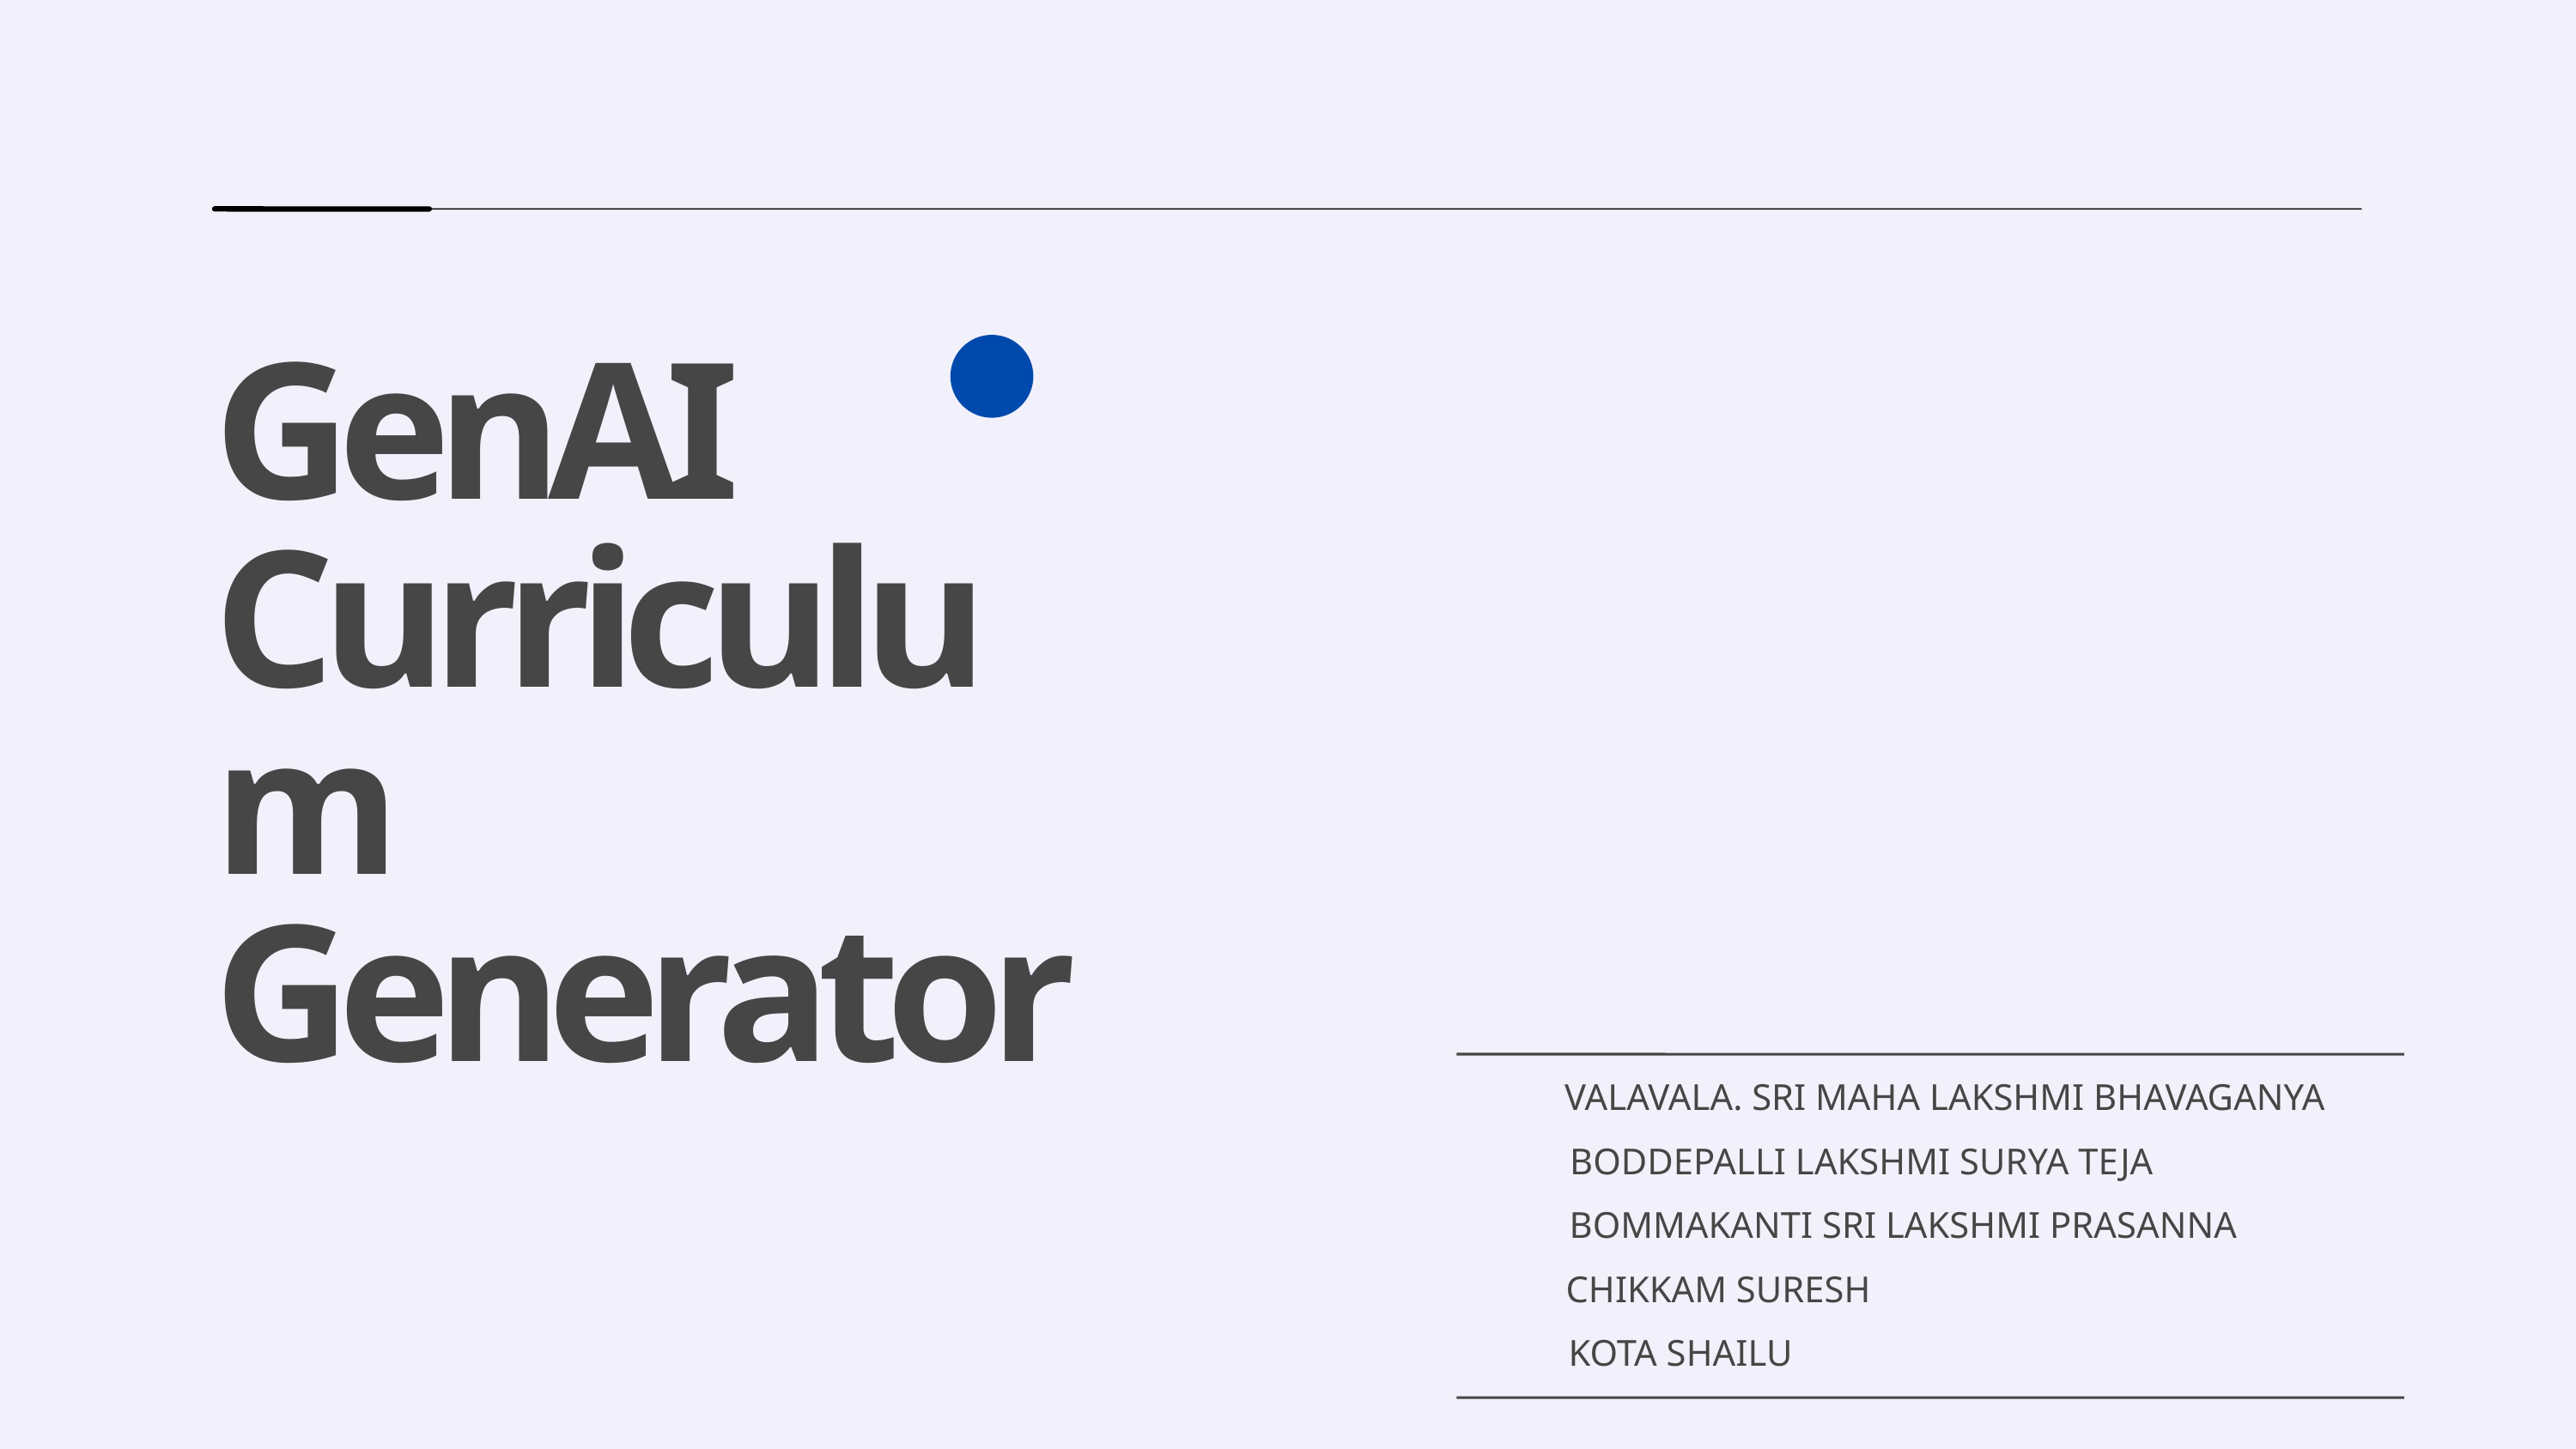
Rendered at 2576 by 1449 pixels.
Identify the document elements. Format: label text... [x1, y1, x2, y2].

text_box BODDEPALLI LAKSHMI SURYA TEJA [1480, 1131, 2243, 1182]
text_box KOTA SHAILU [1242, 1323, 2118, 1373]
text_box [950, 334, 1034, 418]
text_box VALAVALA. SRI MAHA LAKSHMI BHAVAGANYA [1505, 1067, 2385, 1119]
text_box GenAI Curriculum Generator [214, 349, 1106, 1100]
text_box CHIKKAM SURESH [1320, 1259, 2117, 1310]
text_box BOMMAKANTI SRI LAKSHMI PRASANNA [1480, 1195, 2326, 1246]
